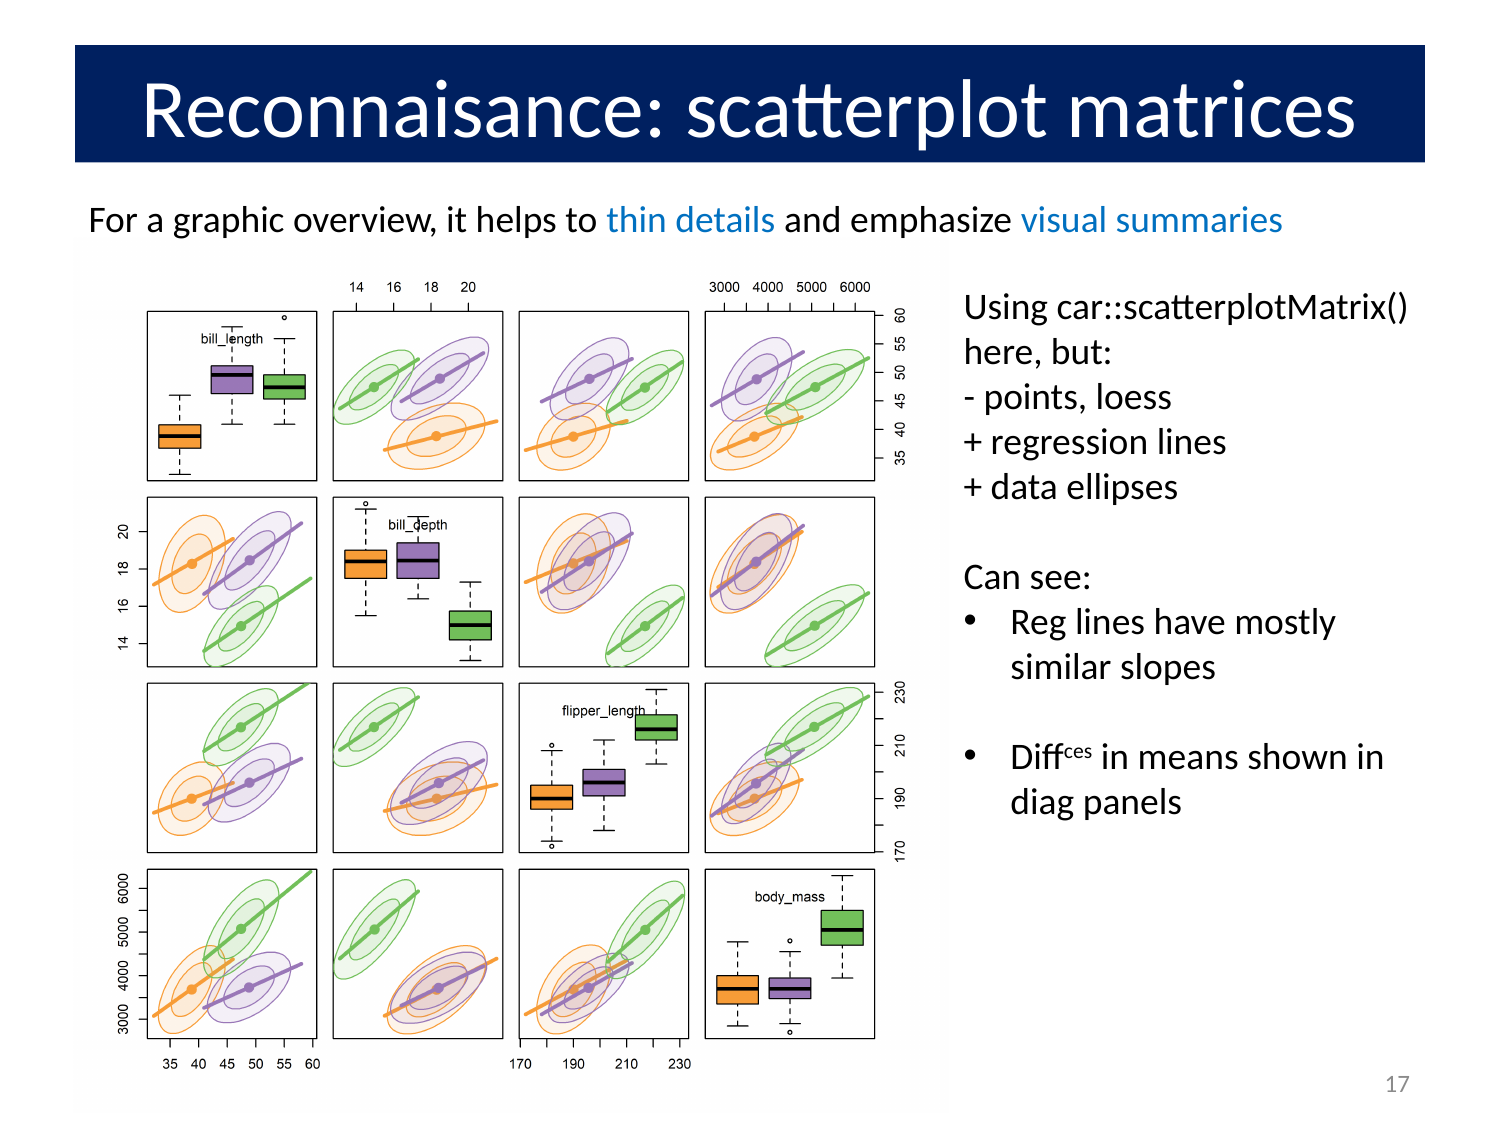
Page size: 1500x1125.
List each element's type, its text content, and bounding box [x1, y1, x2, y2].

text_box For a graphic overview, it helps to thin details and emphasize visual summaries [73, 187, 1427, 248]
title Reconnaisance: scatterplot matrices [75, 45, 1425, 163]
slide_number 17 [1074, 1062, 1425, 1103]
picture [73, 237, 950, 1113]
text_box Using car::scatterplotMatrix() here, but: - points, loess + regression lines + data ellipses Can see: Reg lines have mostly similar slopes Diffces in means shown in diag panels [955, 274, 1438, 830]
